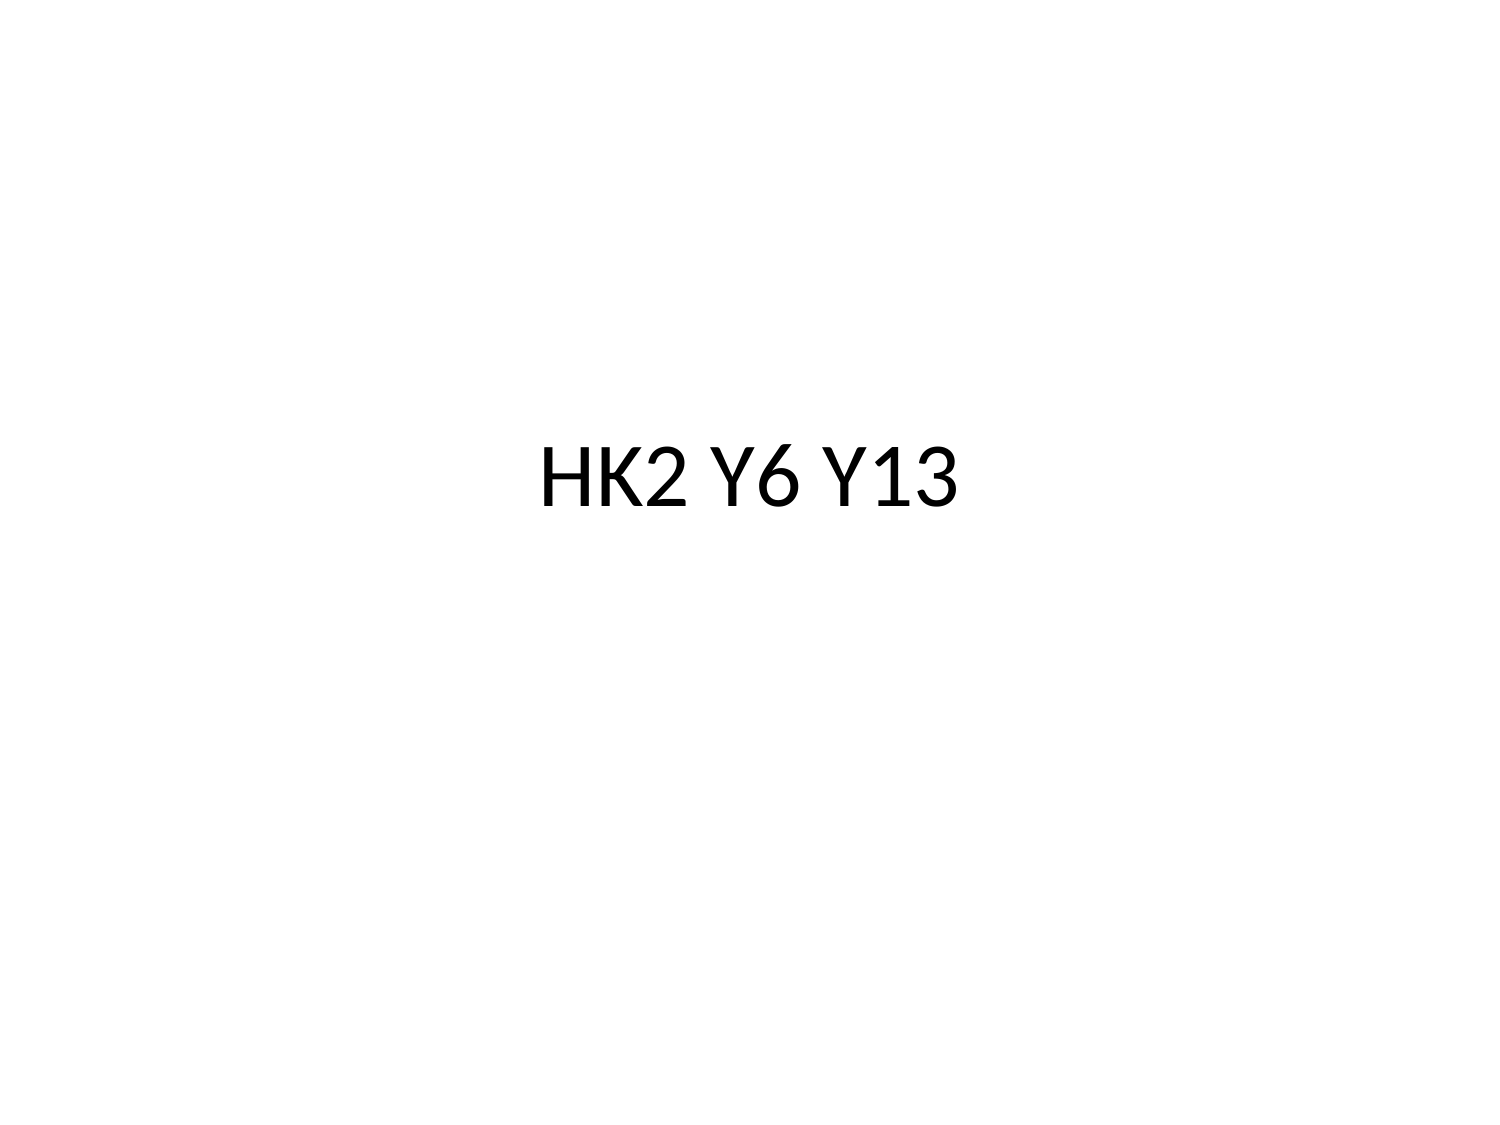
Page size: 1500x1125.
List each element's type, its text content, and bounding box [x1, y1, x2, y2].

title HK2 Y6 Y13 [112, 349, 1388, 591]
